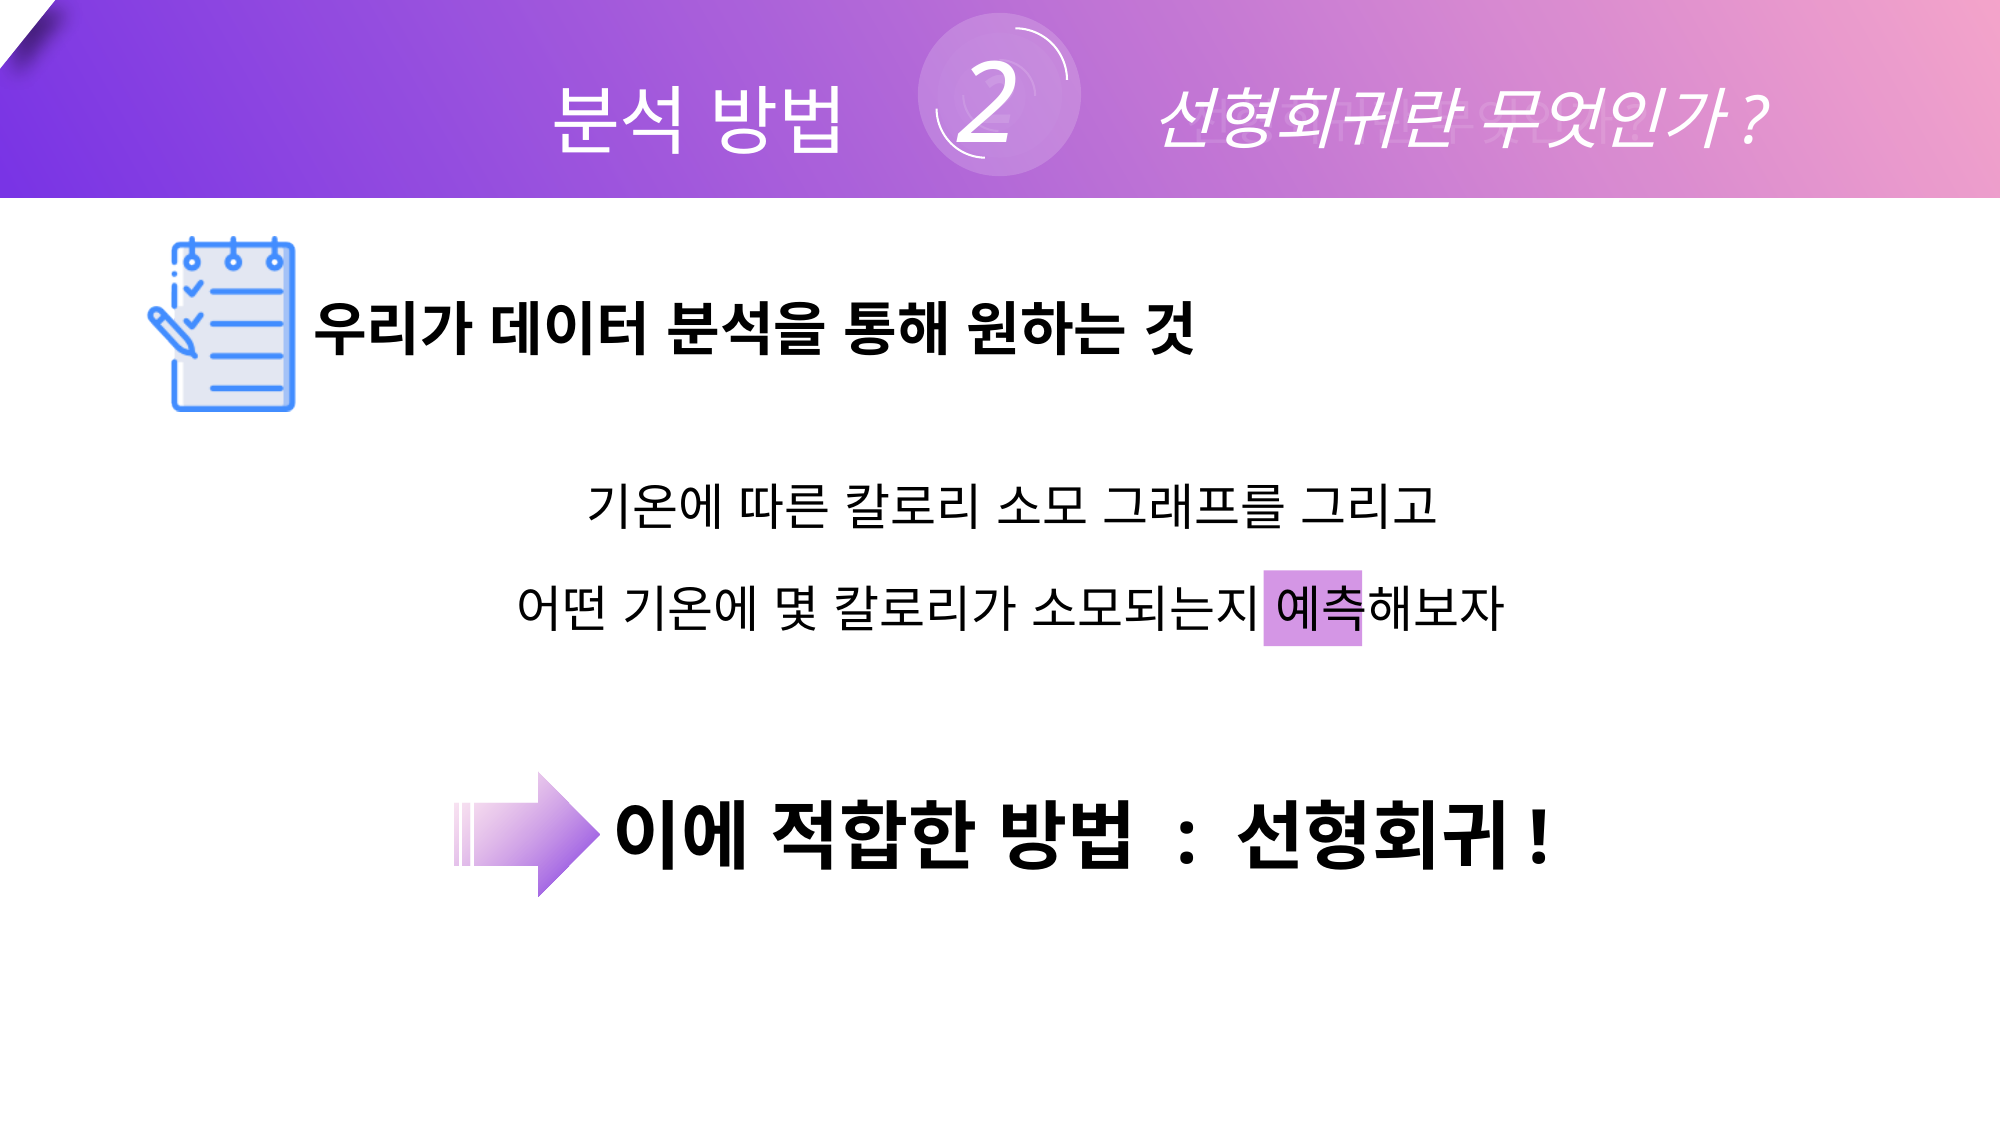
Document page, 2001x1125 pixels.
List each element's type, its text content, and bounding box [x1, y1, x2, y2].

text_box 이에 적합한 방법 : 선형회귀! [571, 781, 1591, 886]
text_box 우리가 데이터 분석을 통해 원하는 것 [310, 284, 1289, 370]
text_box 어떤 기온에 몇 칼로리가 소모되는지 예측해보자 [375, 570, 1647, 646]
text_box [461, 802, 471, 866]
text_box [453, 802, 459, 866]
text_box [472, 769, 571, 900]
picture [133, 236, 310, 412]
text_box 기온에 따른 칼로리 소모 그래프를 그리고 [377, 468, 1648, 543]
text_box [917, 12, 1082, 177]
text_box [0, 0, 2000, 198]
